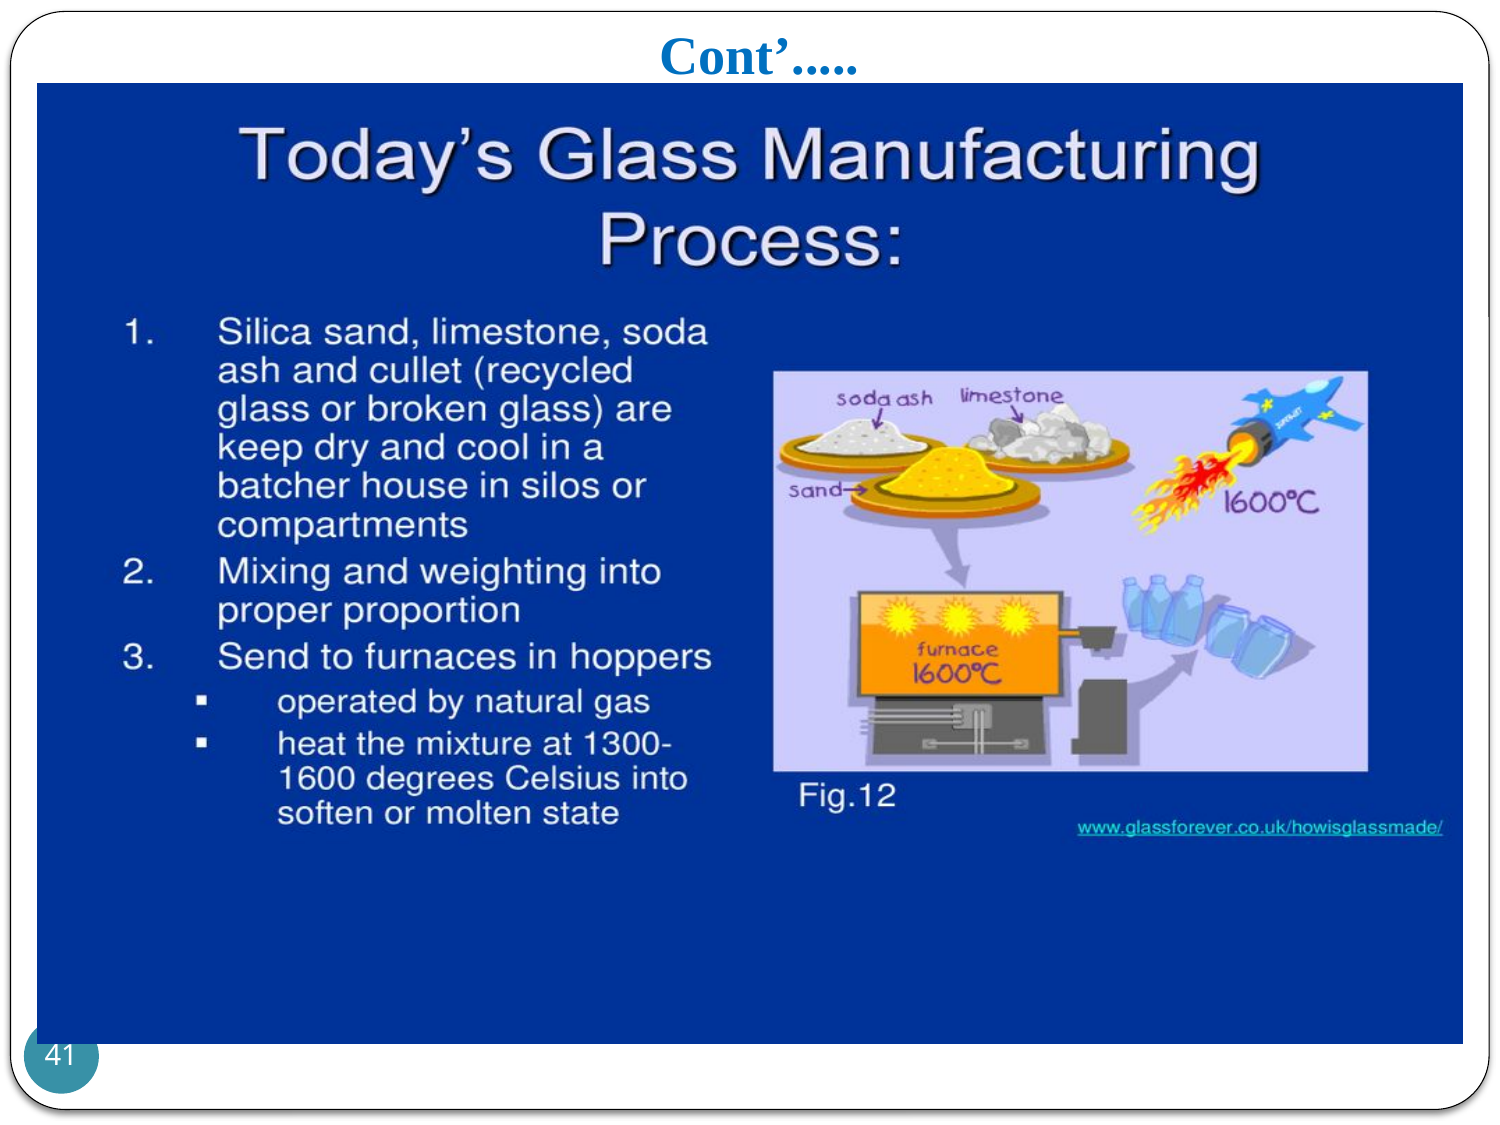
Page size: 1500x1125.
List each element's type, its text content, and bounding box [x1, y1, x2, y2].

picture [37, 82, 1463, 1044]
title Cont’..... [37, 12, 1450, 75]
list [24, 75, 1475, 1100]
